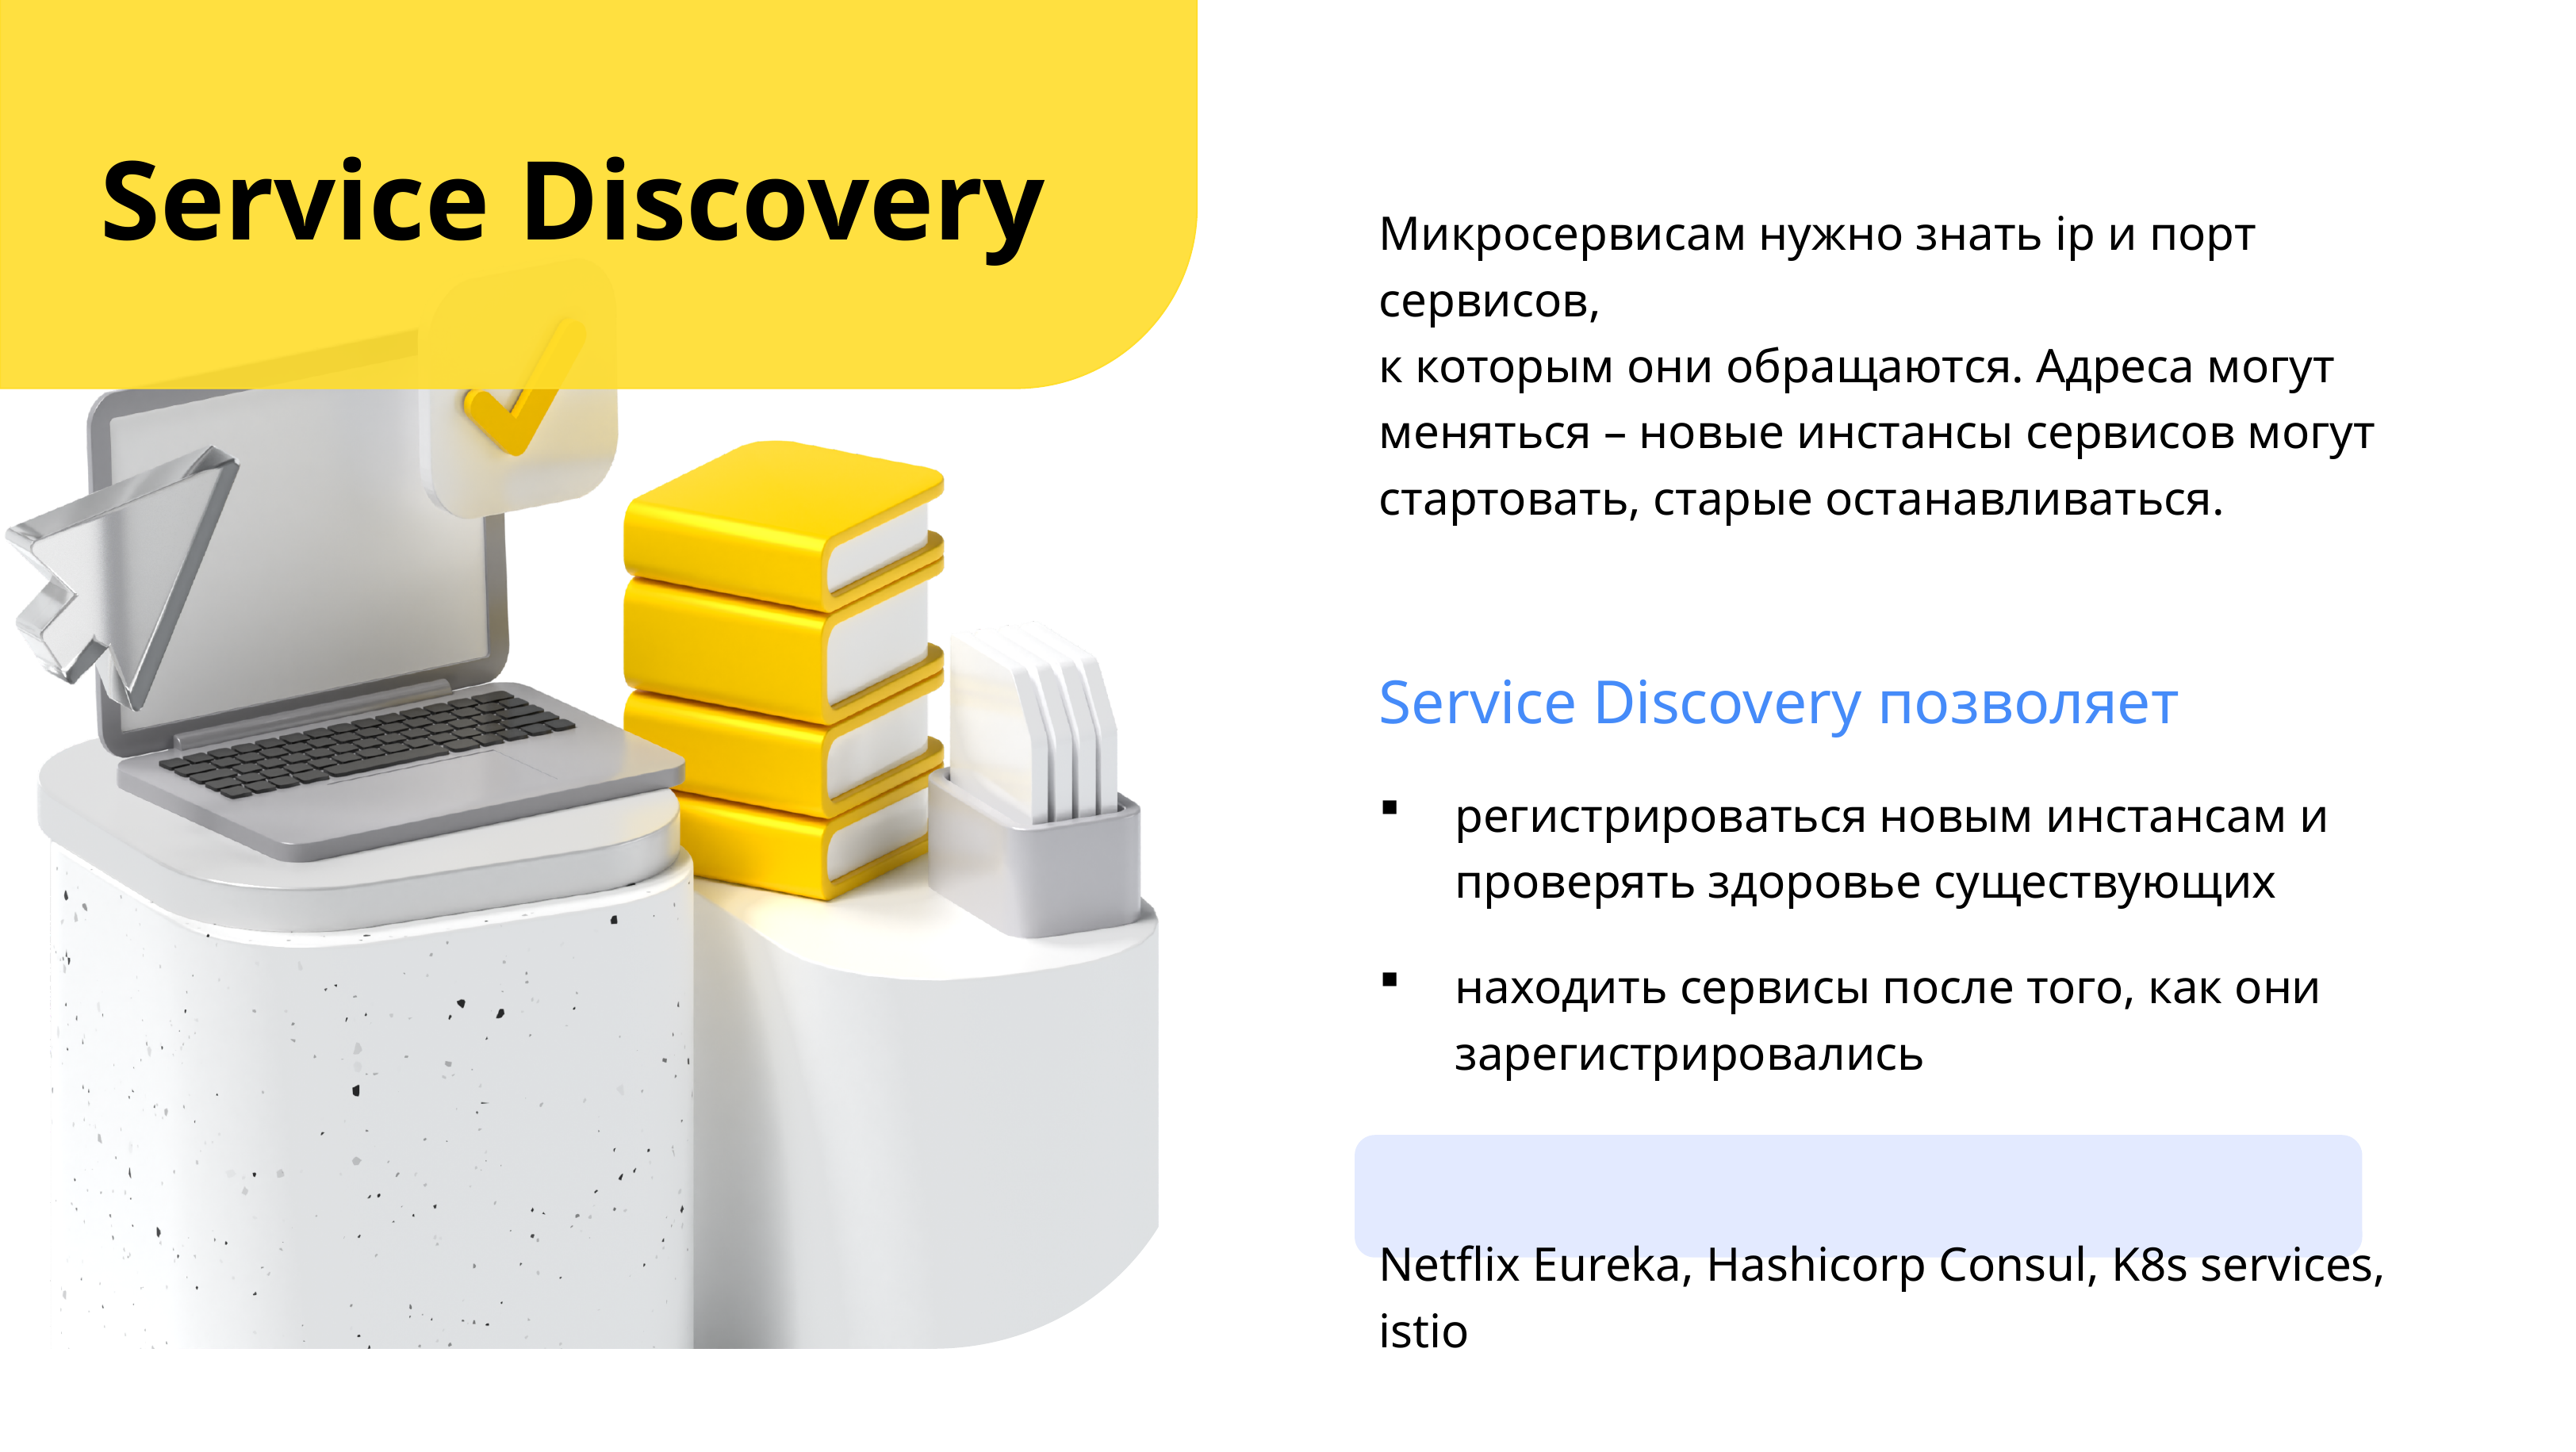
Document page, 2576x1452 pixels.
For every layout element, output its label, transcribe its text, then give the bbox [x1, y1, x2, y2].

text_box Микросервисам нужно знать ip и порт сервисов, к которым они обращаются. Адреса могут меняться – новые инстансы сервисов могут стартовать, старые останавливаться. Service Discovery позволяет регистрироваться новым инстансам и проверять здоровье существующих находить сервисы после того, как они зарегистрировались Netflix Eureka, Hashicorp Consul, K8s services, istio [1378, 193, 2478, 1136]
text_box [1194, 0, 1198, 237]
picture [0, 0, 1194, 1349]
text_box [1355, 1135, 2363, 1258]
